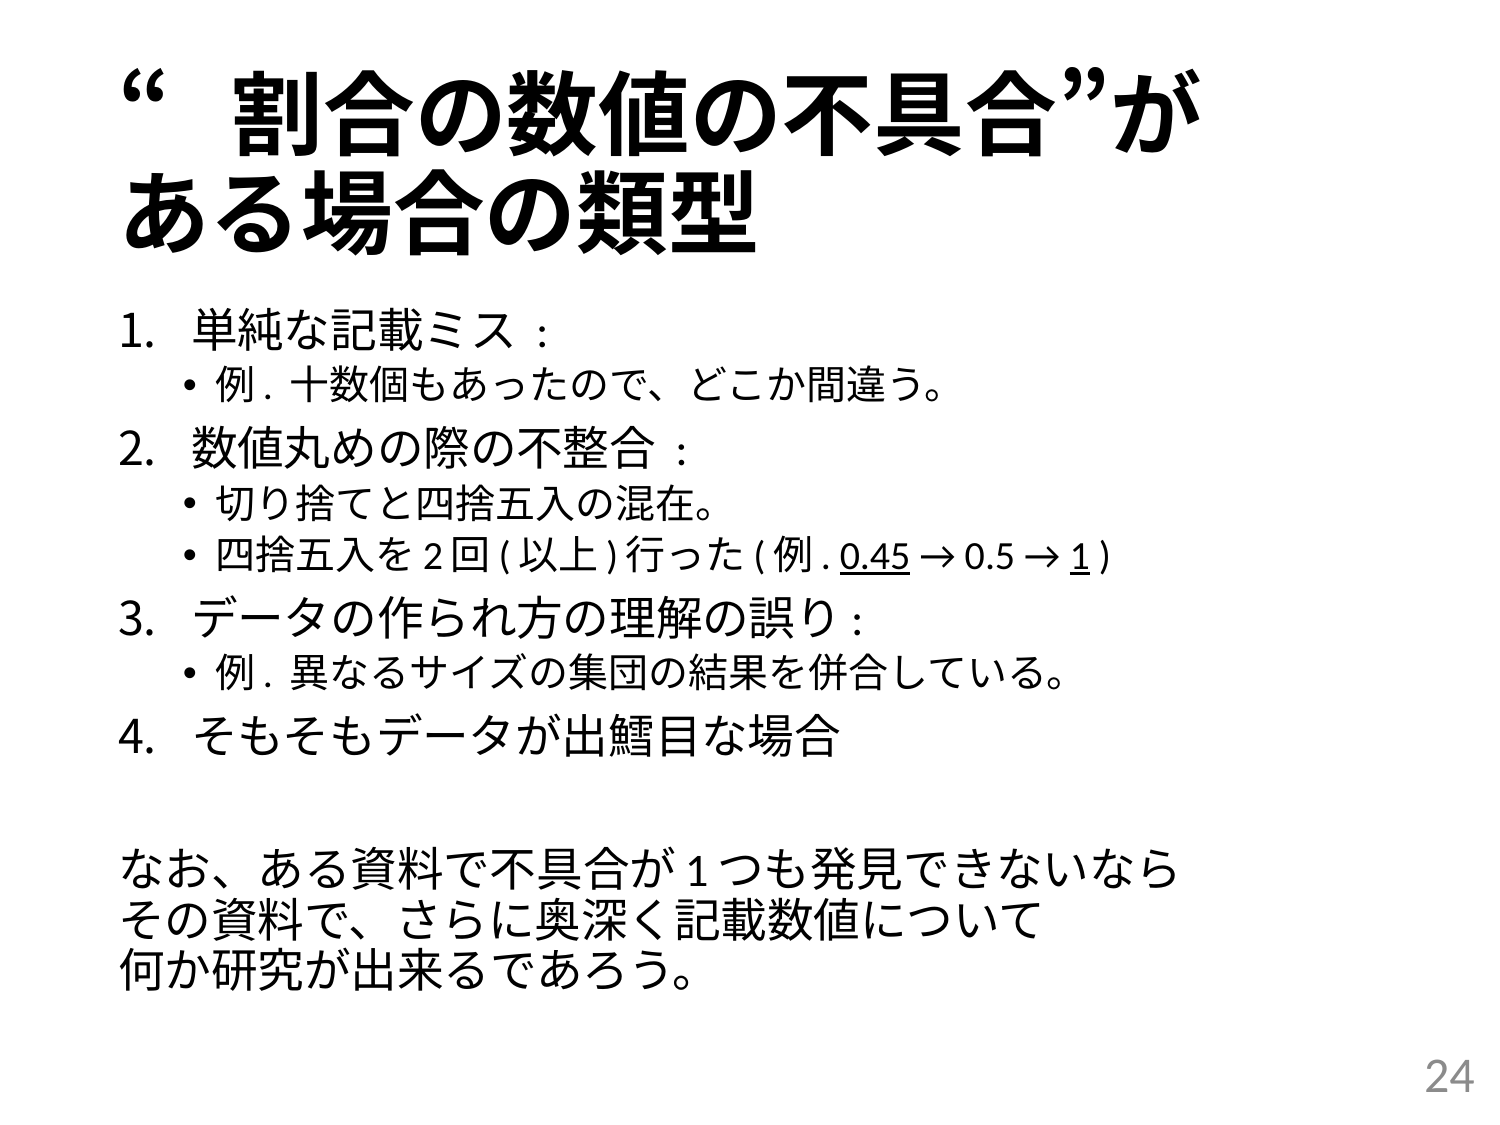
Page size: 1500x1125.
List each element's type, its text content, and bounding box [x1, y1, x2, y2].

slide_number 24 [1152, 1042, 1490, 1103]
title “割合の数値の不具合”が ある場合の類型 [103, 59, 1397, 278]
list 単純な記載ミス : 例. 十数個もあったので、どこか間違う。 数値丸めの際の不整合 : 切り捨てと四捨五入の混在。 四捨五入を2回(以上)行った(例. 0.45 → 0.5 → 1 ) データの作られ方の理解の誤り: 例. 異なるサイズの集団の結果を併合している。 そもそもデータが出鱈目な場合 なお、ある資料で不具合が1つも発見できないなら その資料で、さらに奥深く記載数値について 何か研究が出来るであろう。 [103, 299, 1397, 1014]
